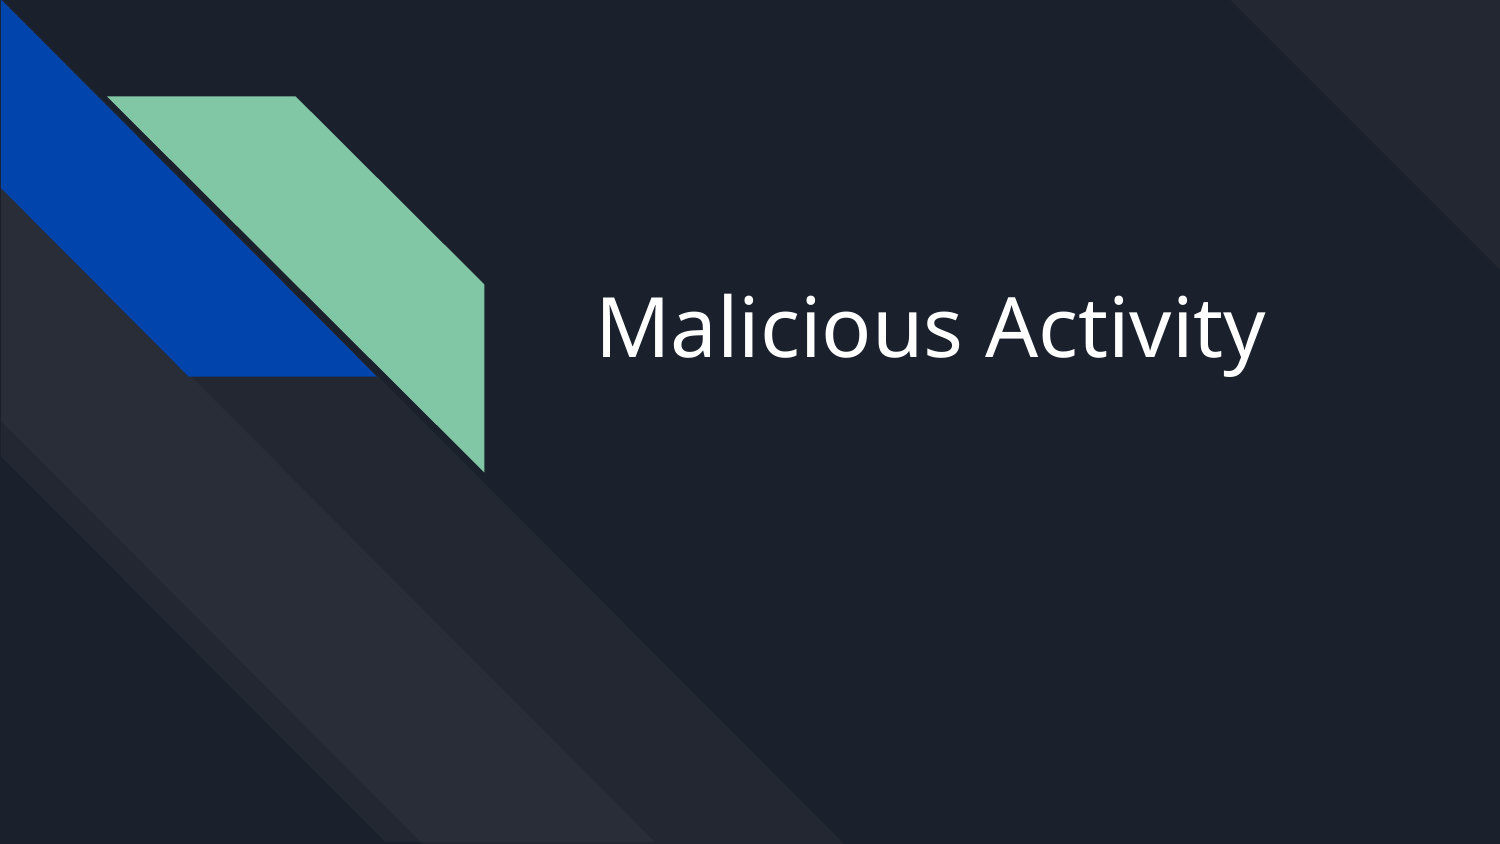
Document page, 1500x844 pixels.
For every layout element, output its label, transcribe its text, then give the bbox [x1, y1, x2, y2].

title Malicious Activity [580, 258, 1404, 518]
